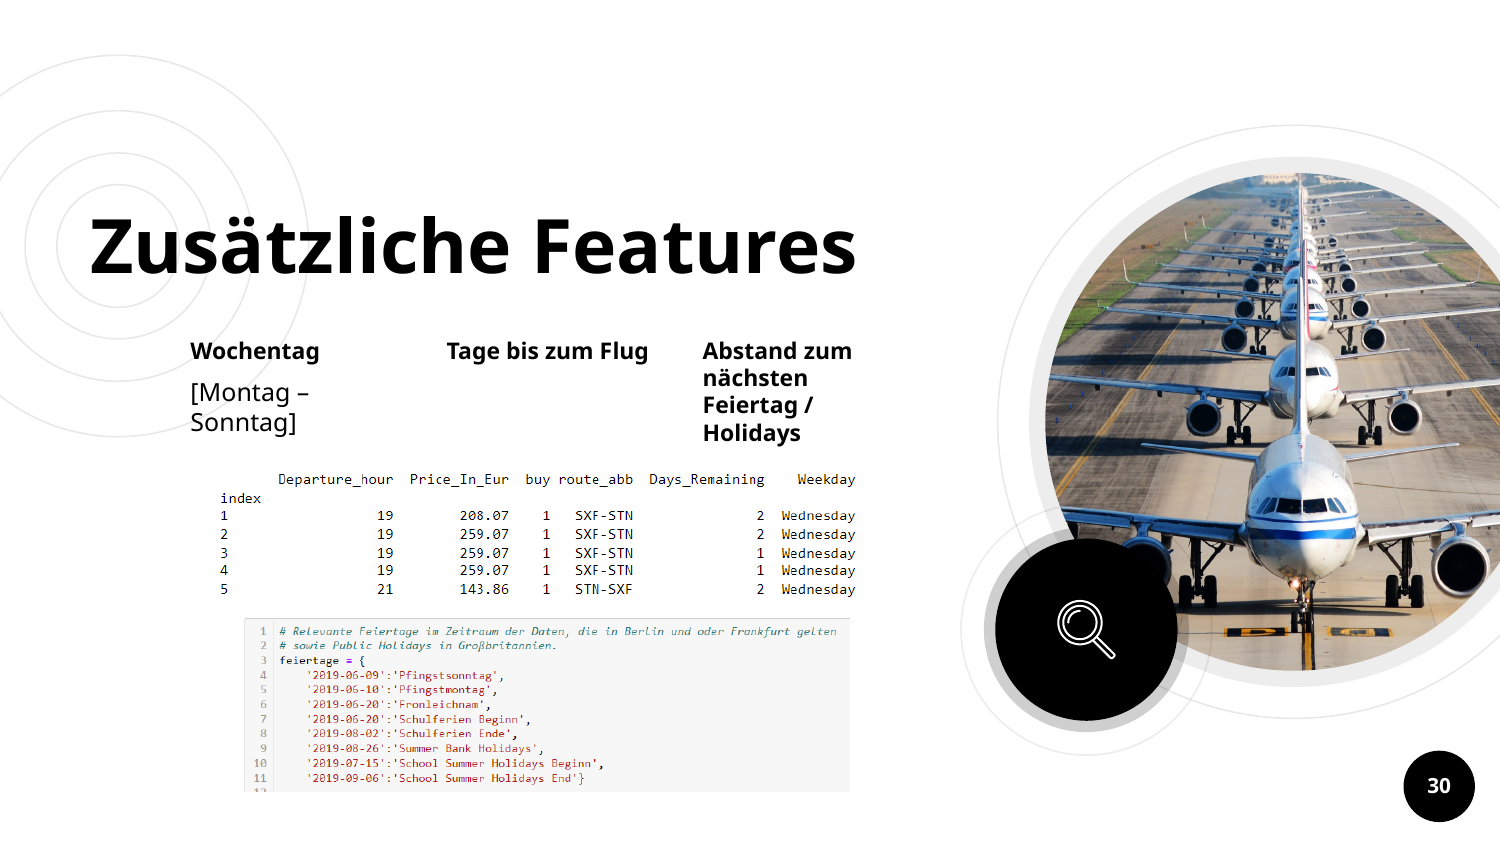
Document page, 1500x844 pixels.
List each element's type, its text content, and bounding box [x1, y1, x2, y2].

list Tage bis zum Flug [431, 321, 676, 467]
list Abstand zum nächsten Feiertag / Holidays [687, 321, 932, 504]
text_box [1058, 600, 1115, 659]
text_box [959, 503, 1213, 757]
picture [206, 468, 870, 604]
picture [1045, 172, 1500, 671]
list Wochentag [Montag – Sonntag] [175, 321, 420, 504]
picture [241, 616, 850, 793]
title Zusätzliche Features [75, 191, 932, 304]
slide_number 30 [1403, 750, 1475, 823]
